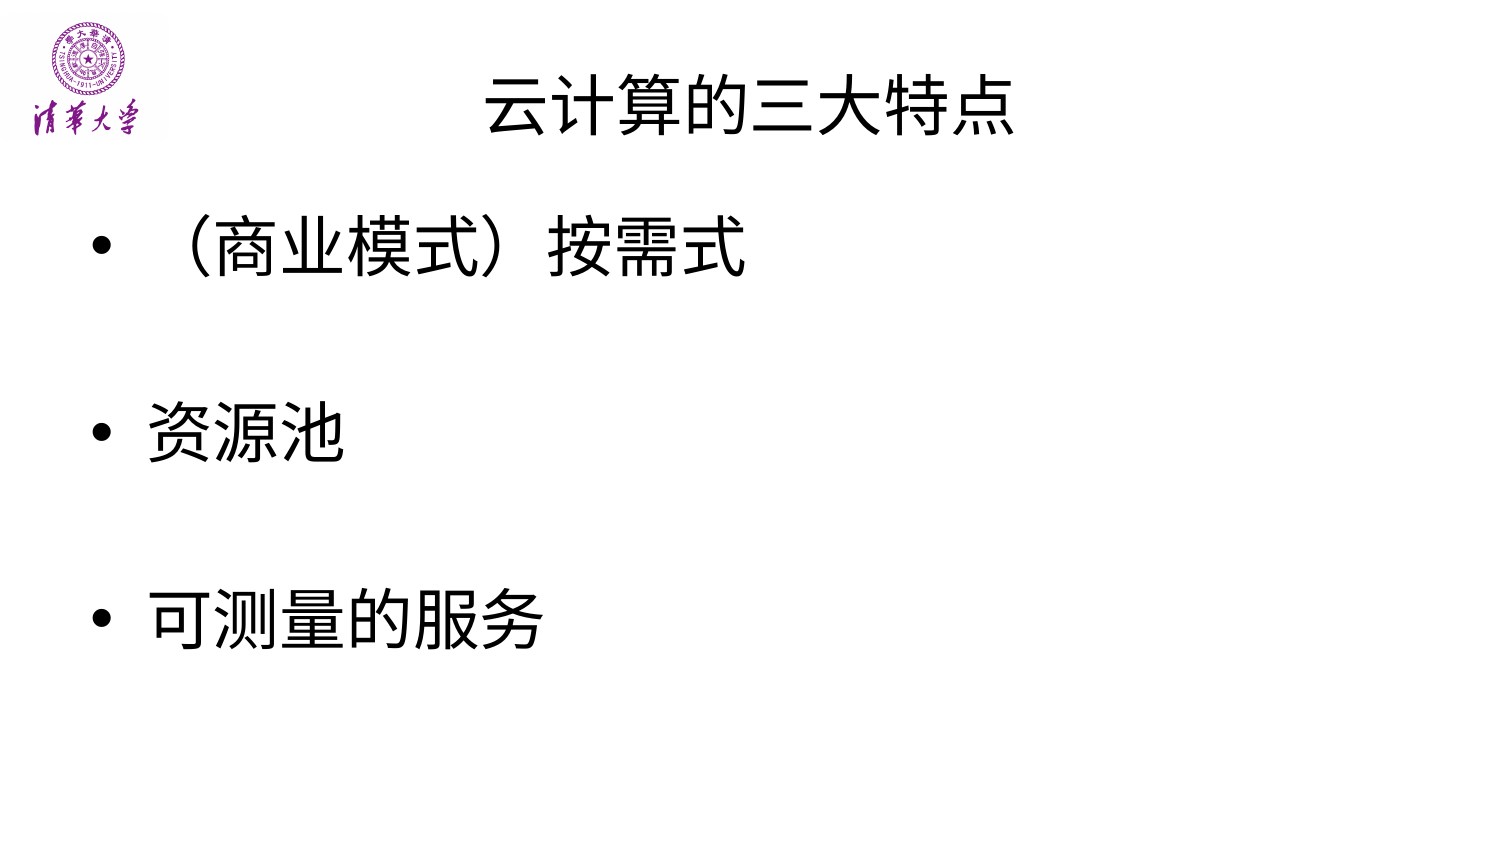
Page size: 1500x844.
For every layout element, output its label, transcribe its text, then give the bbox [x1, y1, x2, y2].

list （商业模式）按需式 资源池 可测量的服务 [75, 196, 1425, 754]
picture [0, 13, 169, 140]
title 云计算的三大特点 [75, 33, 1425, 175]
